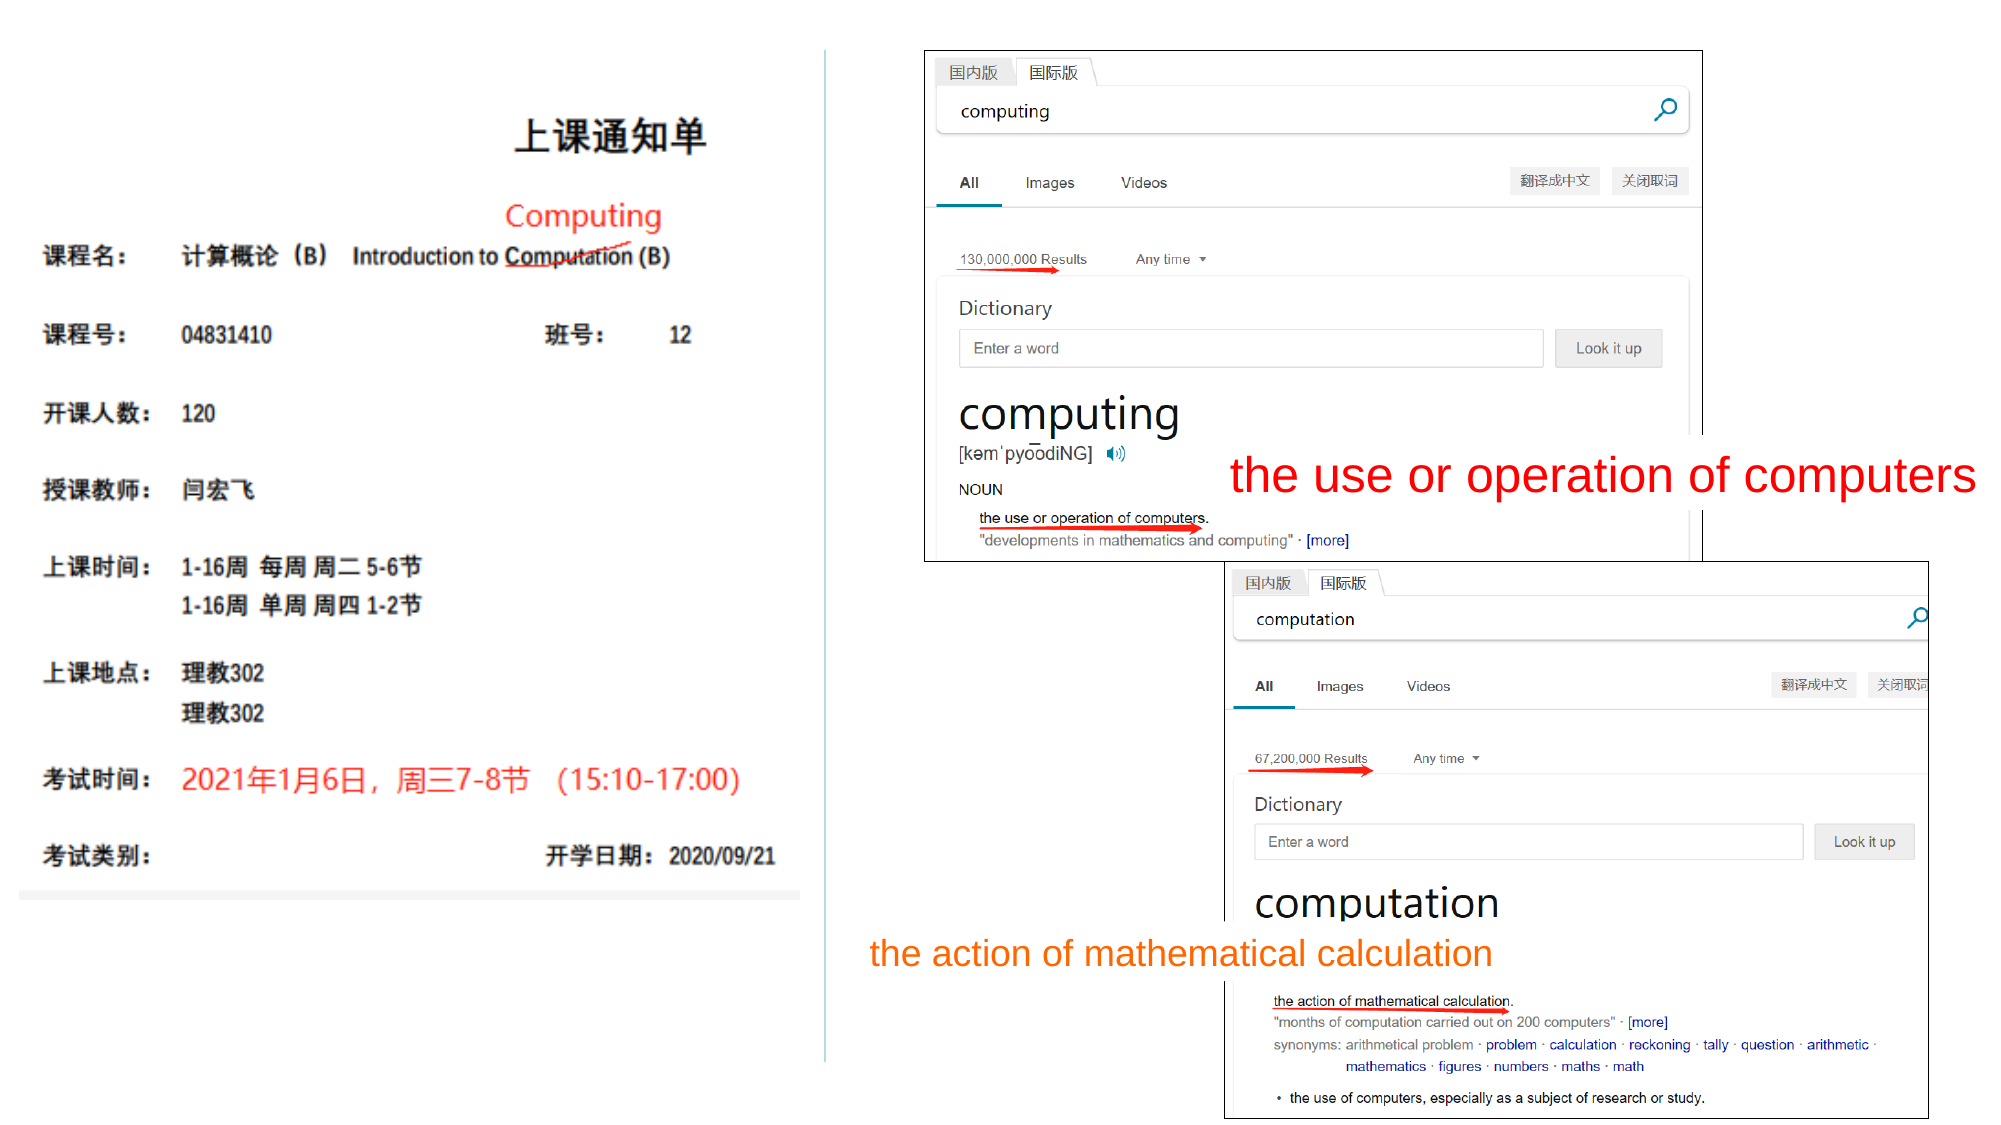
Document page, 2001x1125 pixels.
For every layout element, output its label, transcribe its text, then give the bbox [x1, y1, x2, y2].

text_box the action of mathematical calculation [854, 921, 1219, 982]
picture [1917, 610, 1926, 620]
picture [924, 49, 1929, 1120]
text_box the use or operation of computers [1707, 435, 1993, 510]
picture [19, 88, 801, 901]
